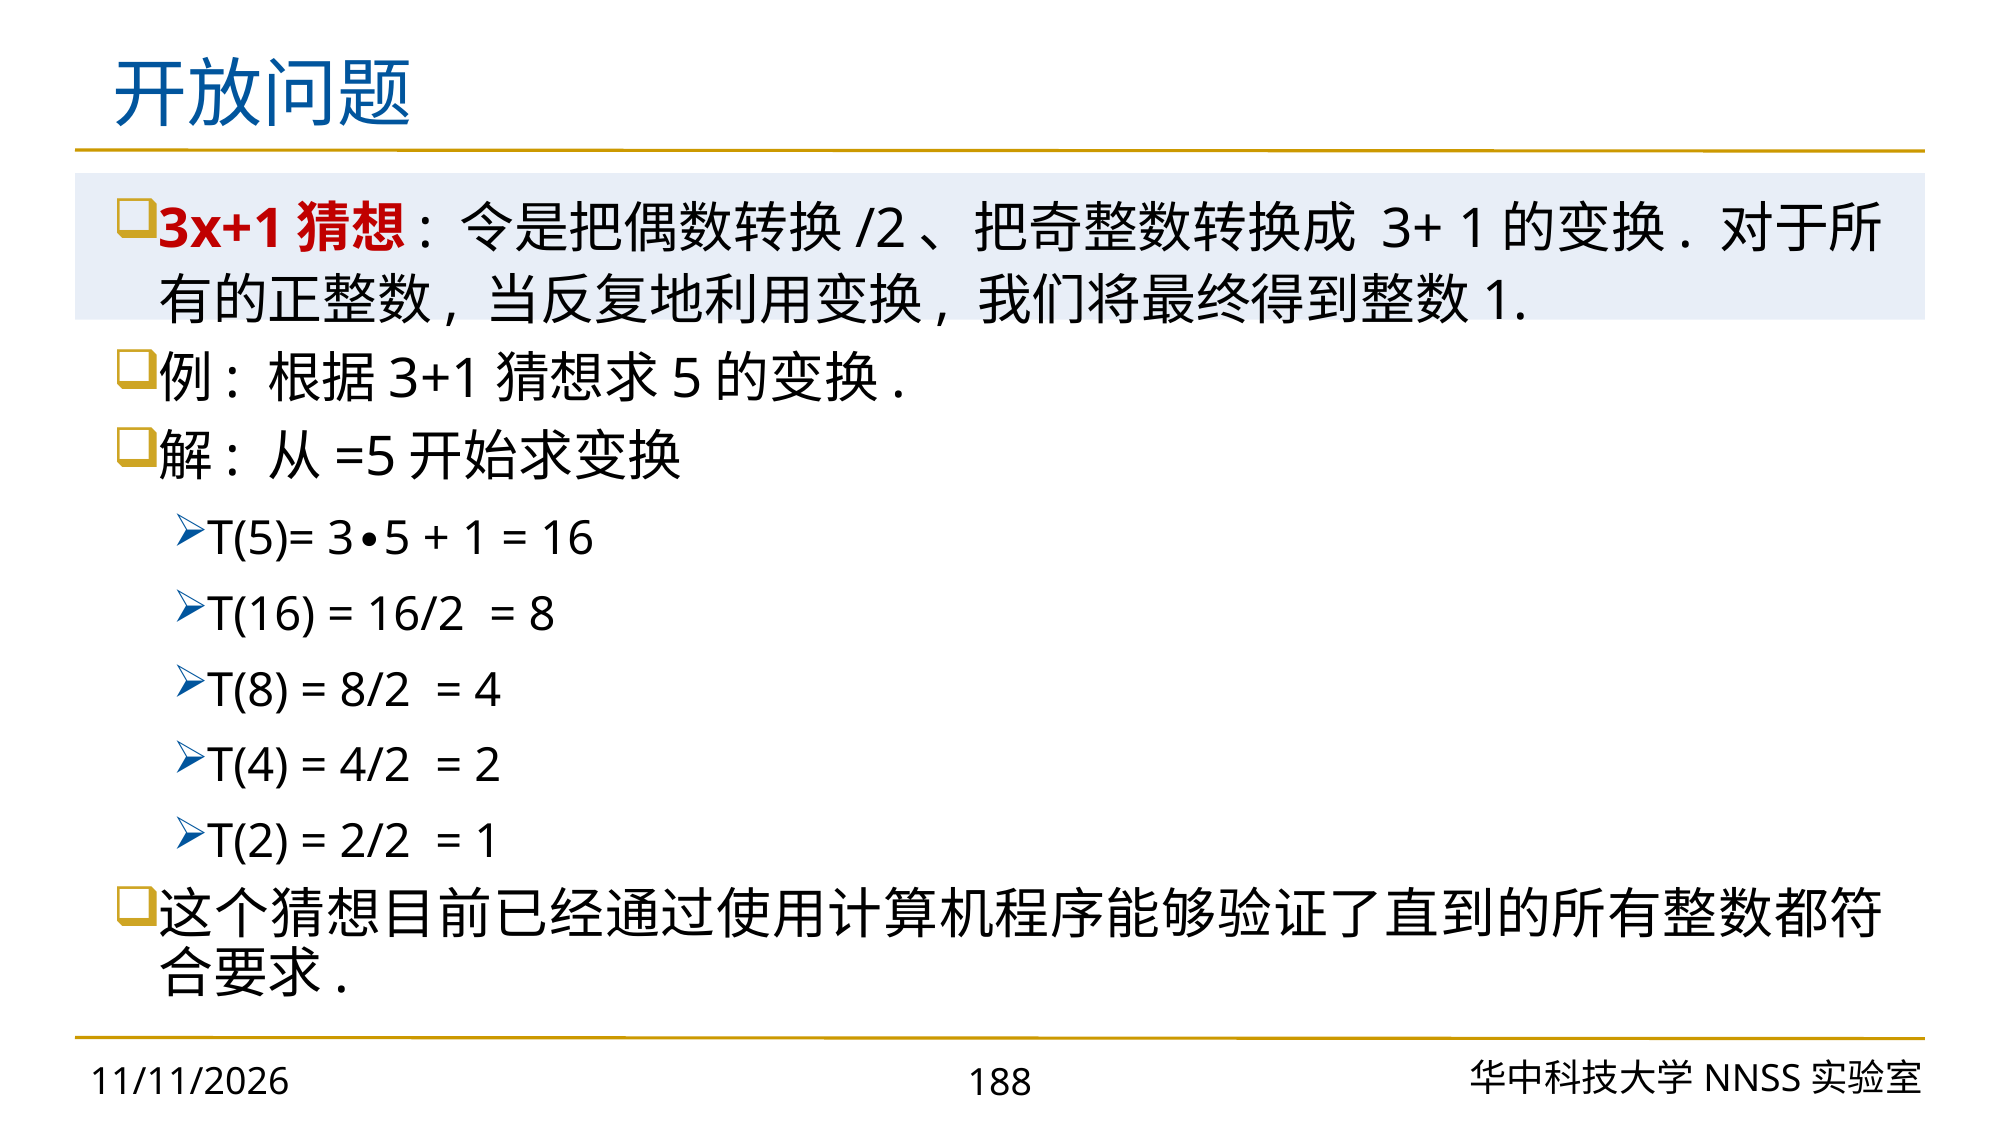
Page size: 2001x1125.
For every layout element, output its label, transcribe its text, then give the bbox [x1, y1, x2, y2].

slide_number 188 [699, 1050, 1300, 1111]
text_box [74, 172, 1926, 321]
footer 华中科技大学NNSS实验室 [1149, 1046, 1938, 1113]
title 开放问题 [97, 44, 1900, 149]
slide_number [75, 1050, 550, 1111]
